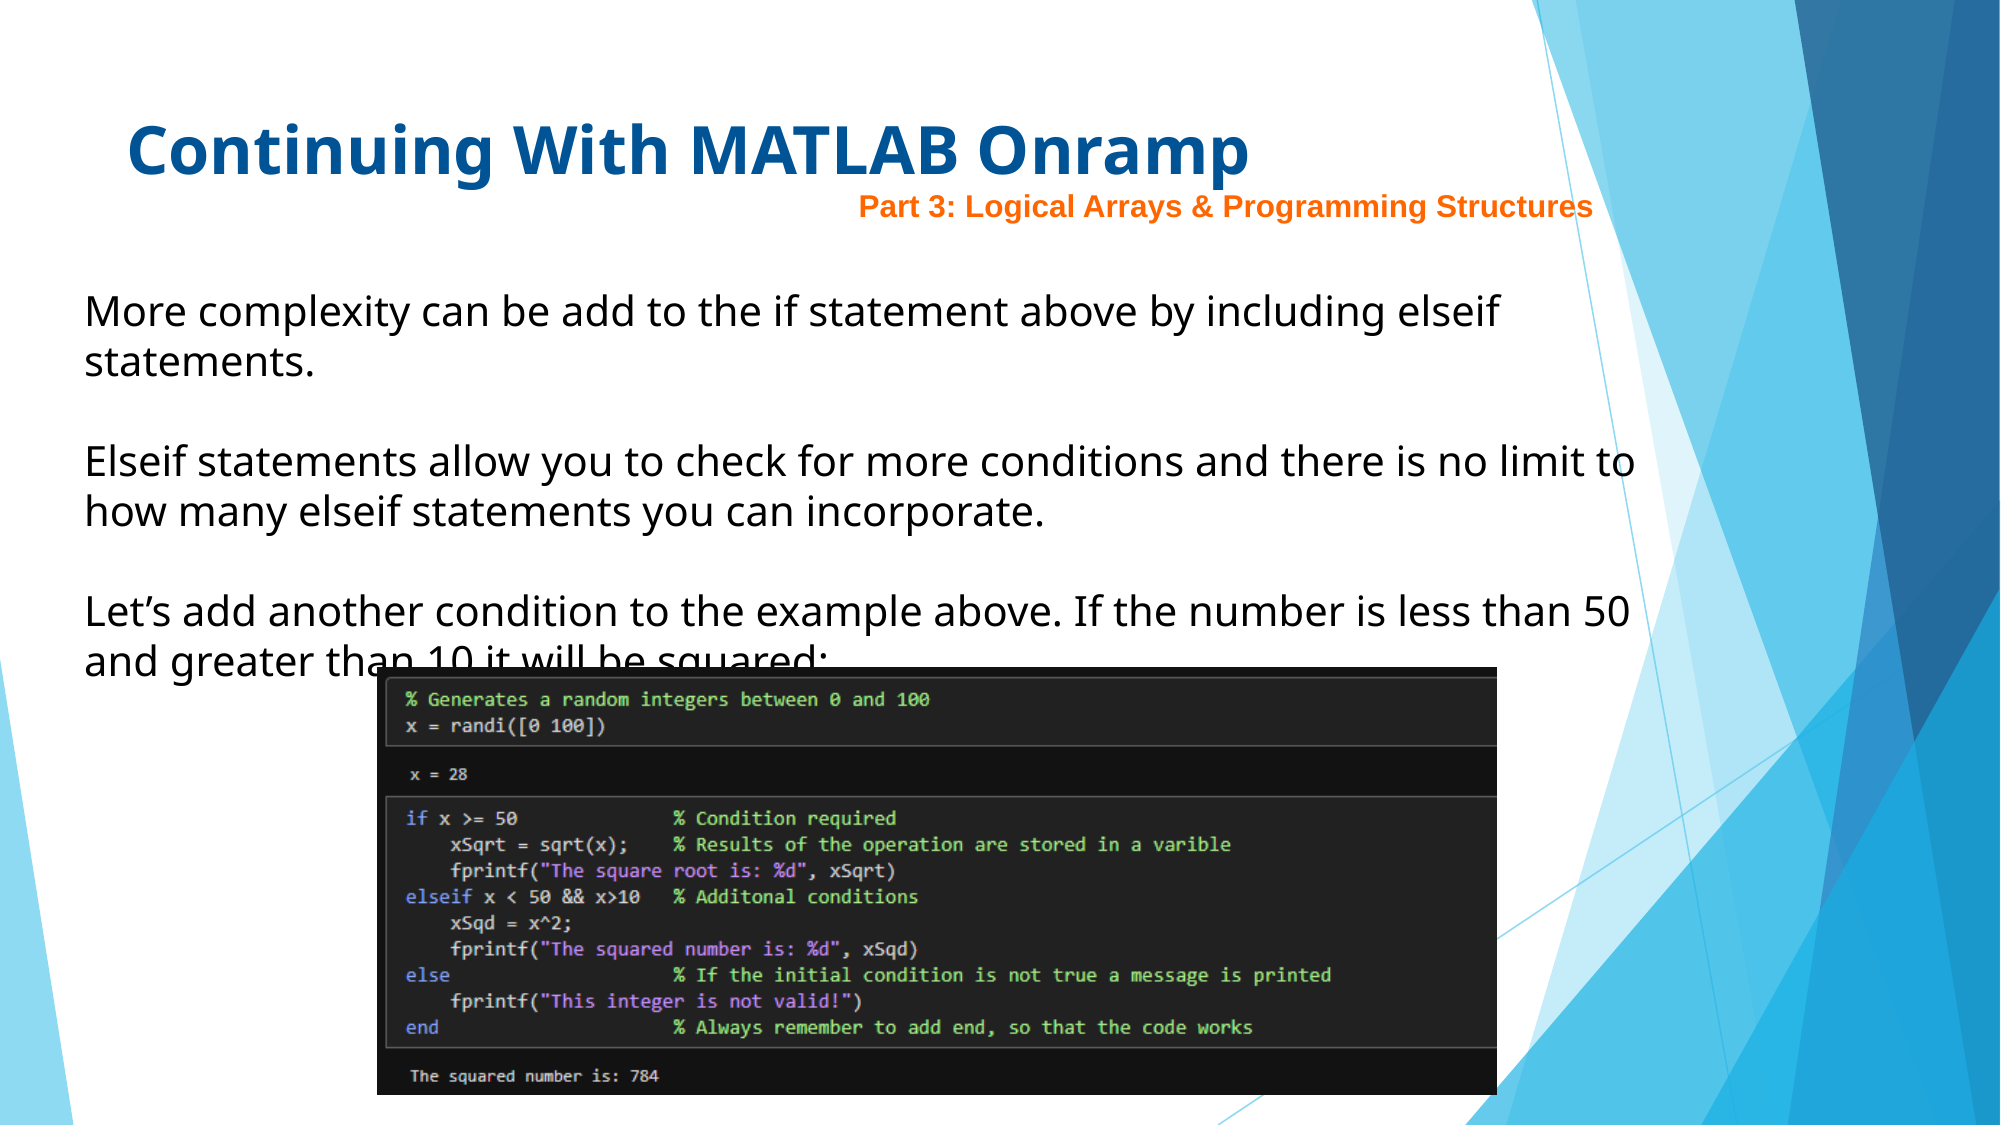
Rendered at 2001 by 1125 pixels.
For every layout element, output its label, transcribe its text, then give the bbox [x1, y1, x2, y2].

title Continuing With MATLAB Onramp [111, 99, 1552, 276]
text_box More complexity can be add to the if statement above by including elseif statements. Elseif statements allow you to check for more conditions and there is no limit to how many elseif statements you can incorporate. Let’s add another condition to the example above. If the number is less than 50 and greater than 10 it will be squared: [69, 276, 1724, 693]
picture [377, 666, 1497, 1095]
list Part 3: Logical Arrays & Programming Structures [831, 178, 1622, 239]
